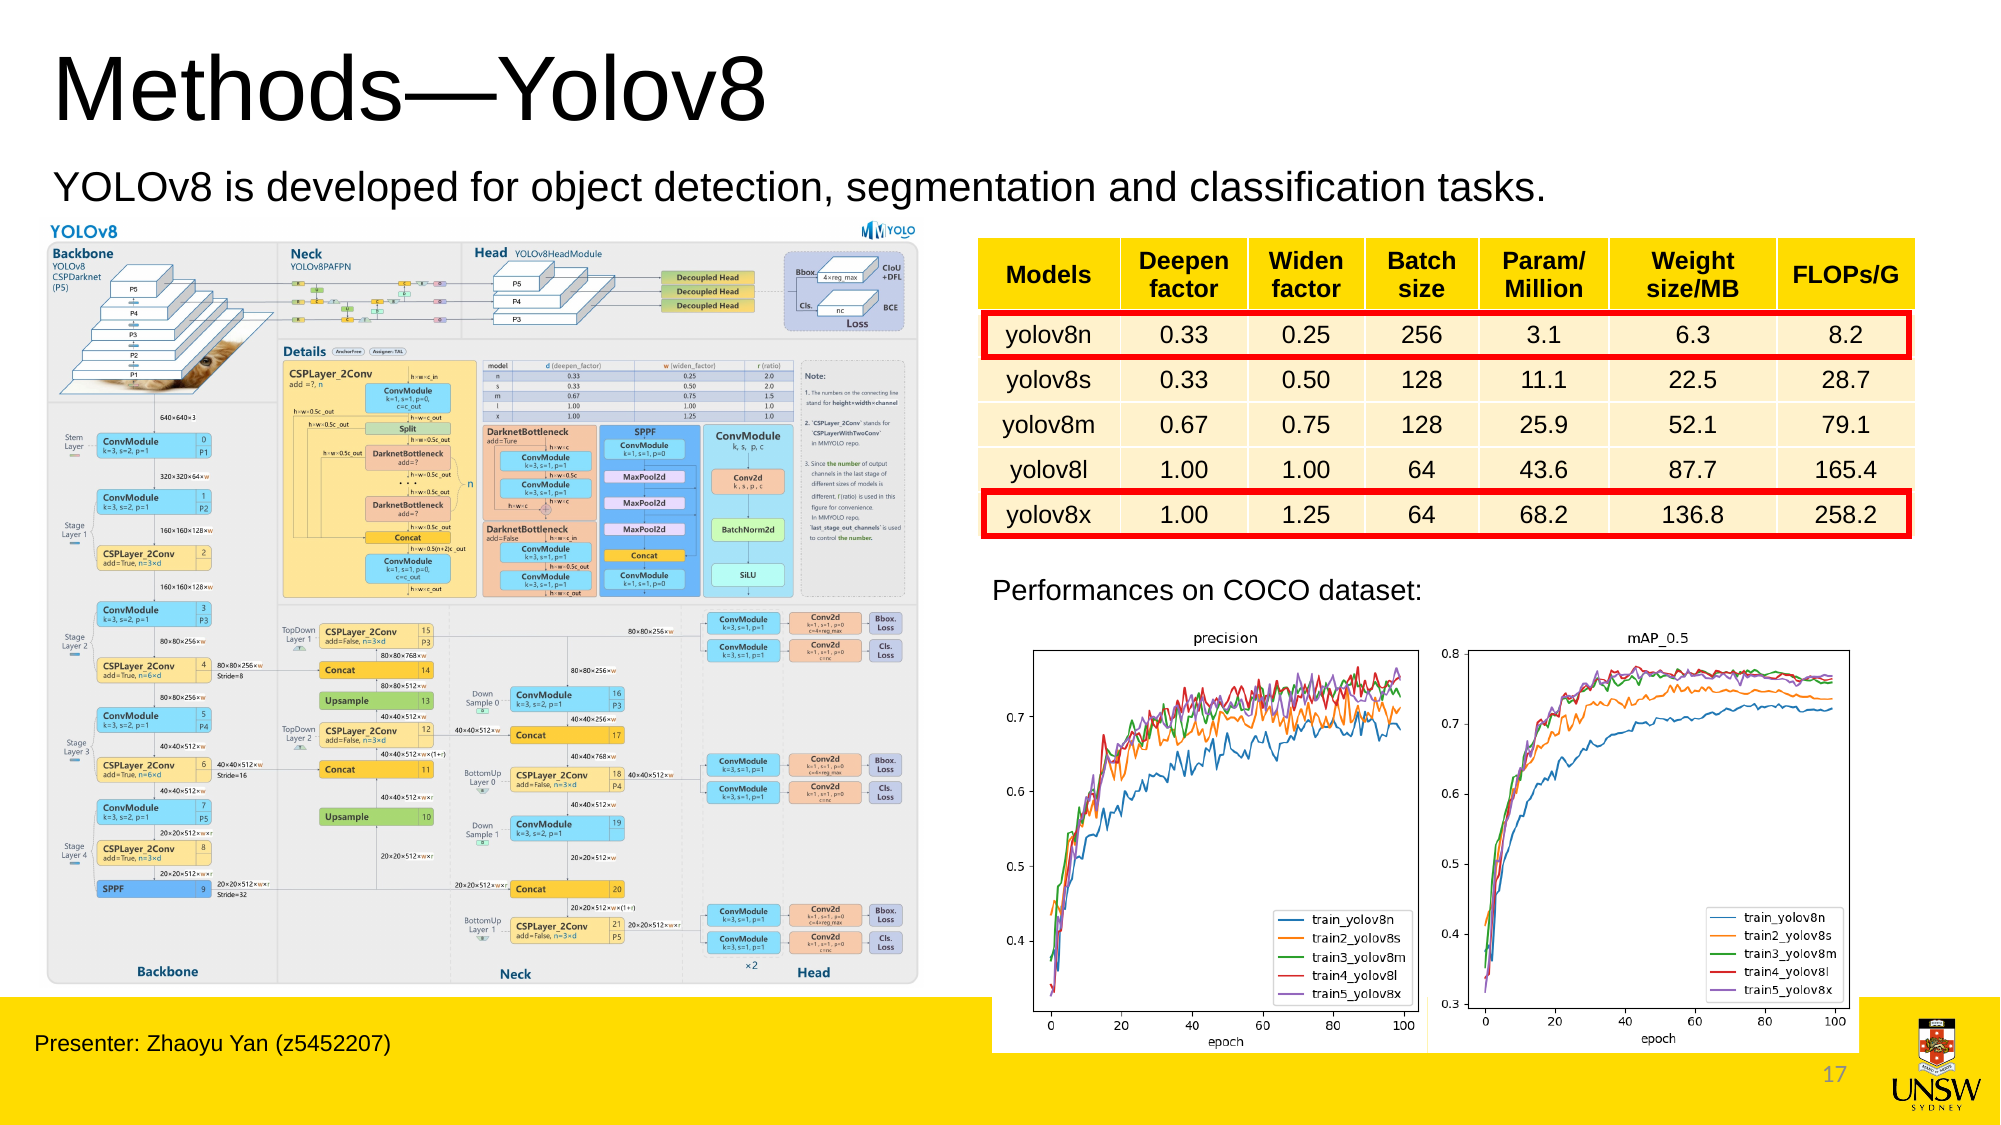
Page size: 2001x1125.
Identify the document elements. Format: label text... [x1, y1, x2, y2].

picture [1887, 1007, 1986, 1122]
title Methods—Yolov8 [37, 22, 1946, 160]
table_header Models [978, 238, 1120, 309]
text_box YOLOv8 is developed for object detection, segmentation and classification tasks. [37, 152, 1568, 217]
table_cell 1.00 [1249, 448, 1364, 491]
table_cell 8.2 [1910, 315, 1915, 356]
table_cell 0.33 [1121, 358, 1247, 401]
table_cell 11.1 [1480, 358, 1608, 401]
table_header Param/Million [1480, 238, 1608, 309]
table_cell 28.7 [1778, 358, 1915, 401]
table_cell 128 [1366, 403, 1478, 446]
table_header Widen factor [1249, 238, 1364, 309]
picture [38, 217, 924, 988]
text_box [983, 491, 1910, 537]
table_cell yolov8n [978, 315, 984, 356]
table_cell 79.1 [1778, 403, 1915, 446]
table_header FLOPs/G [1778, 238, 1915, 309]
table_cell 128 [1366, 358, 1478, 401]
table_cell 25.9 [1480, 403, 1608, 446]
text_box Performances on COCO dataset: [977, 564, 1624, 614]
text_box Presenter: Zhaoyu Yan (z5452207) [19, 1021, 1222, 1064]
table_cell 0.50 [1249, 358, 1364, 401]
picture [992, 619, 1860, 1053]
table_cell yolov8m [978, 403, 1120, 446]
slide_number 17 [1412, 1042, 1863, 1103]
table_cell 87.7 [1610, 448, 1776, 491]
table_header Batch size [1366, 238, 1478, 309]
table_cell 22.5 [1610, 358, 1776, 401]
table_cell 43.6 [1480, 448, 1608, 491]
text_box [984, 312, 1910, 358]
table_cell 0.67 [1121, 403, 1247, 446]
table_cell 52.1 [1610, 403, 1776, 446]
table_cell 1.00 [1121, 448, 1247, 491]
table_header Deepen factor [1121, 238, 1247, 309]
table_cell 0.75 [1249, 403, 1364, 446]
table_cell yolov8x [978, 493, 983, 536]
table_cell 64 [1366, 448, 1478, 491]
table_cell 258.2 [1910, 493, 1915, 536]
table_header Weight size/MB [1610, 238, 1776, 309]
table_cell 165.4 [1778, 448, 1915, 491]
table_cell yolov8l [978, 448, 1120, 491]
table_cell yolov8s [978, 358, 1120, 401]
